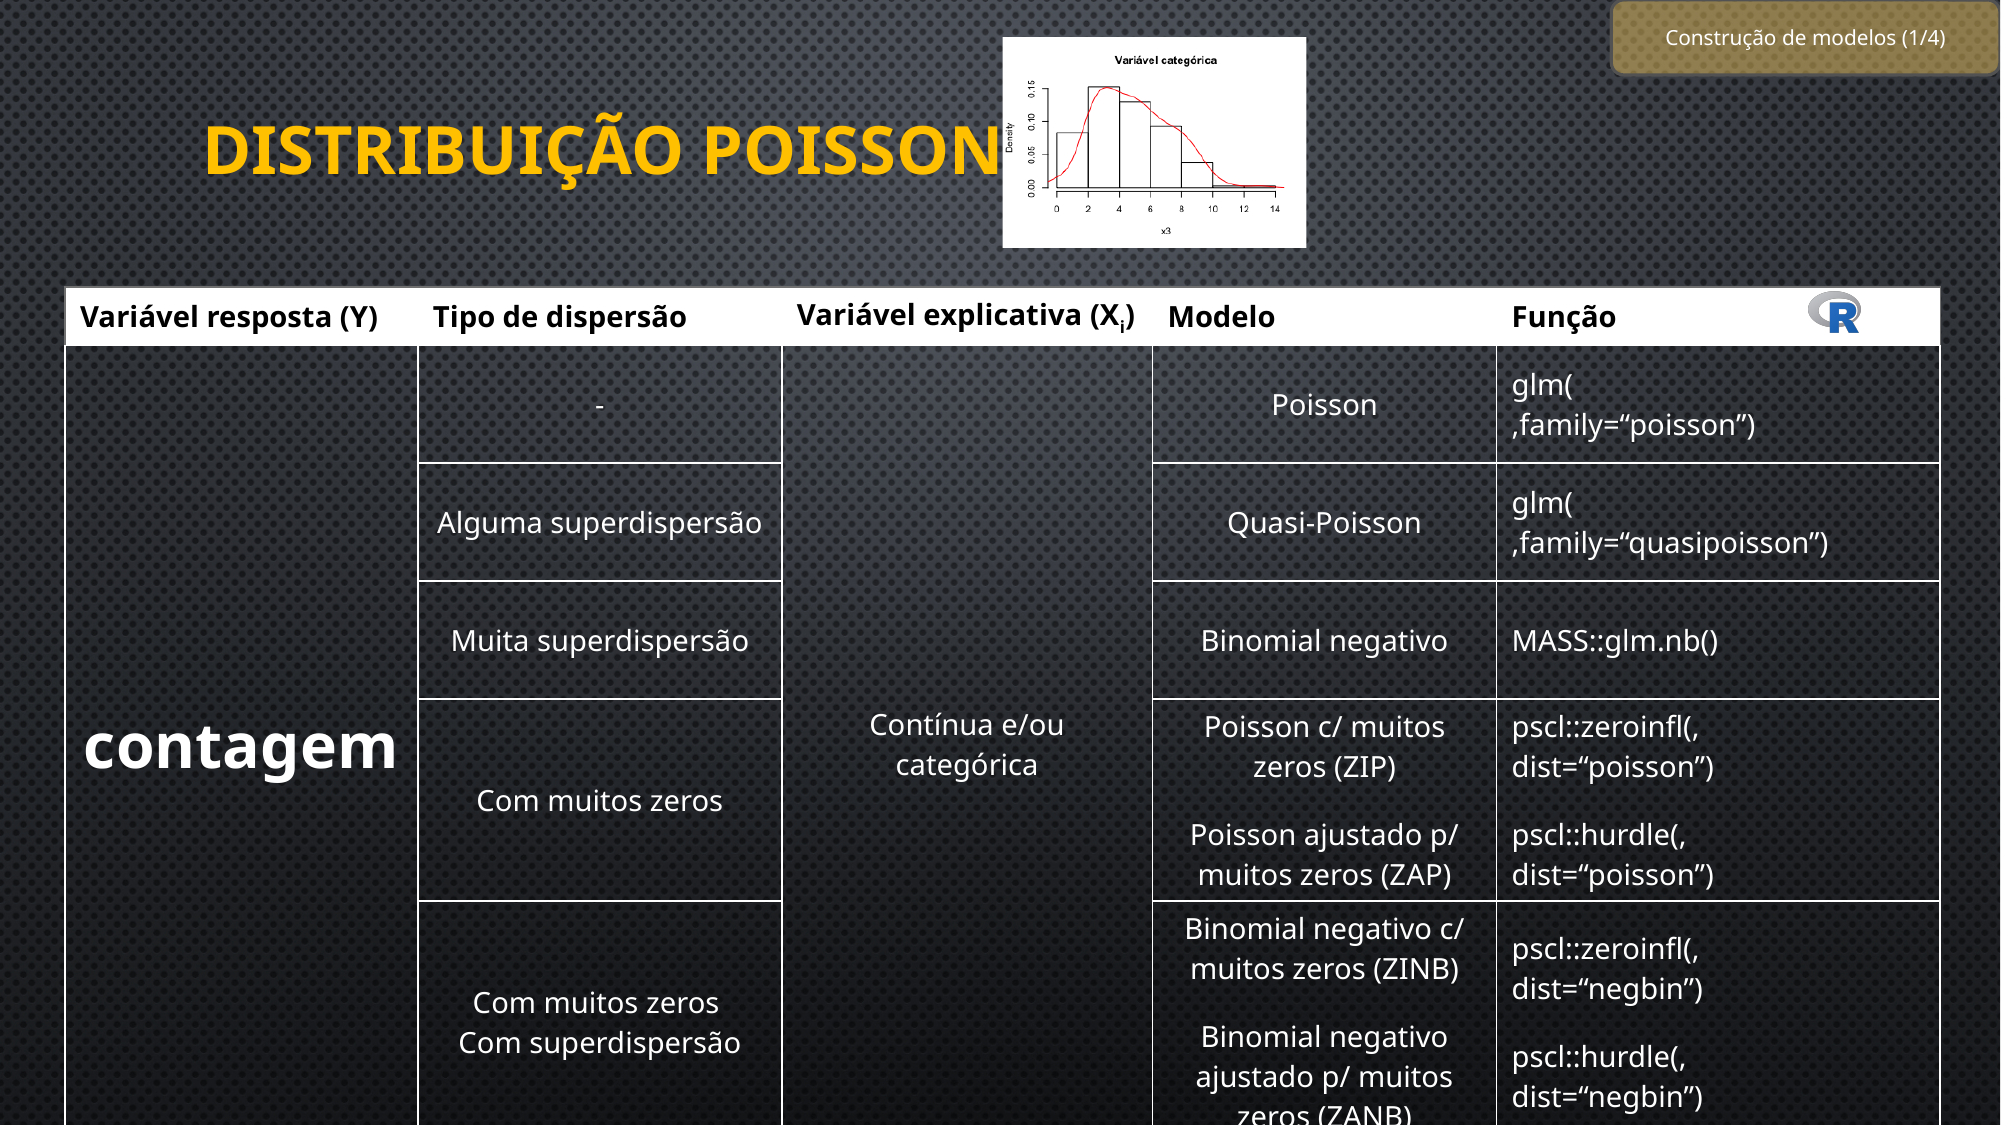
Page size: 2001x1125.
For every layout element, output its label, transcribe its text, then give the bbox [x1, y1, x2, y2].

table_cell Poisson c/ muitos zeros (ZIP) Poisson ajustado p/ muitos zeros (ZAP) [1153, 700, 1496, 900]
table_cell Quasi-Poisson [1153, 464, 1496, 580]
table_header Variável resposta (Y) [66, 288, 187, 345]
title Distribuição Poisson [187, 99, 1813, 413]
table_cell Com muitos zeros [419, 700, 781, 900]
table_cell MASS::glm.nb() [1497, 582, 1939, 698]
table_cell Alguma superdispersão [419, 464, 781, 580]
table_header Função [1813, 288, 1940, 345]
table_cell glm( ,family=“poisson”) [1497, 346, 1939, 462]
picture [1807, 291, 1861, 333]
table_cell - [419, 413, 781, 462]
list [1002, 37, 1307, 248]
table_cell Binomial negativo [1153, 582, 1496, 698]
table_cell Binomial negativo c/ muitos zeros (ZINB) Binomial negativo ajustado p/ muitos zeros (ZANB) [1153, 902, 1496, 1125]
table_cell Muita superdispersão [419, 582, 781, 698]
table_cell pscl::zeroinfl(, dist=“negbin”) pscl::hurdle(, dist=“negbin”) [1497, 902, 1939, 1125]
table_cell Com muitos zeros Com superdispersão [419, 902, 781, 1125]
table_cell pscl::zeroinfl(, dist=“poisson”) pscl::hurdle(, dist=“poisson”) [1497, 700, 1939, 900]
table_cell Contínua e/ou categórica [783, 413, 1152, 1125]
text_box Construção de modelos (1/4) [1609, 0, 2000, 77]
table_cell glm( ,family=“quasipoisson”) [1497, 464, 1939, 580]
table_cell Poisson [1153, 413, 1496, 462]
table_cell contagem [66, 346, 417, 1125]
